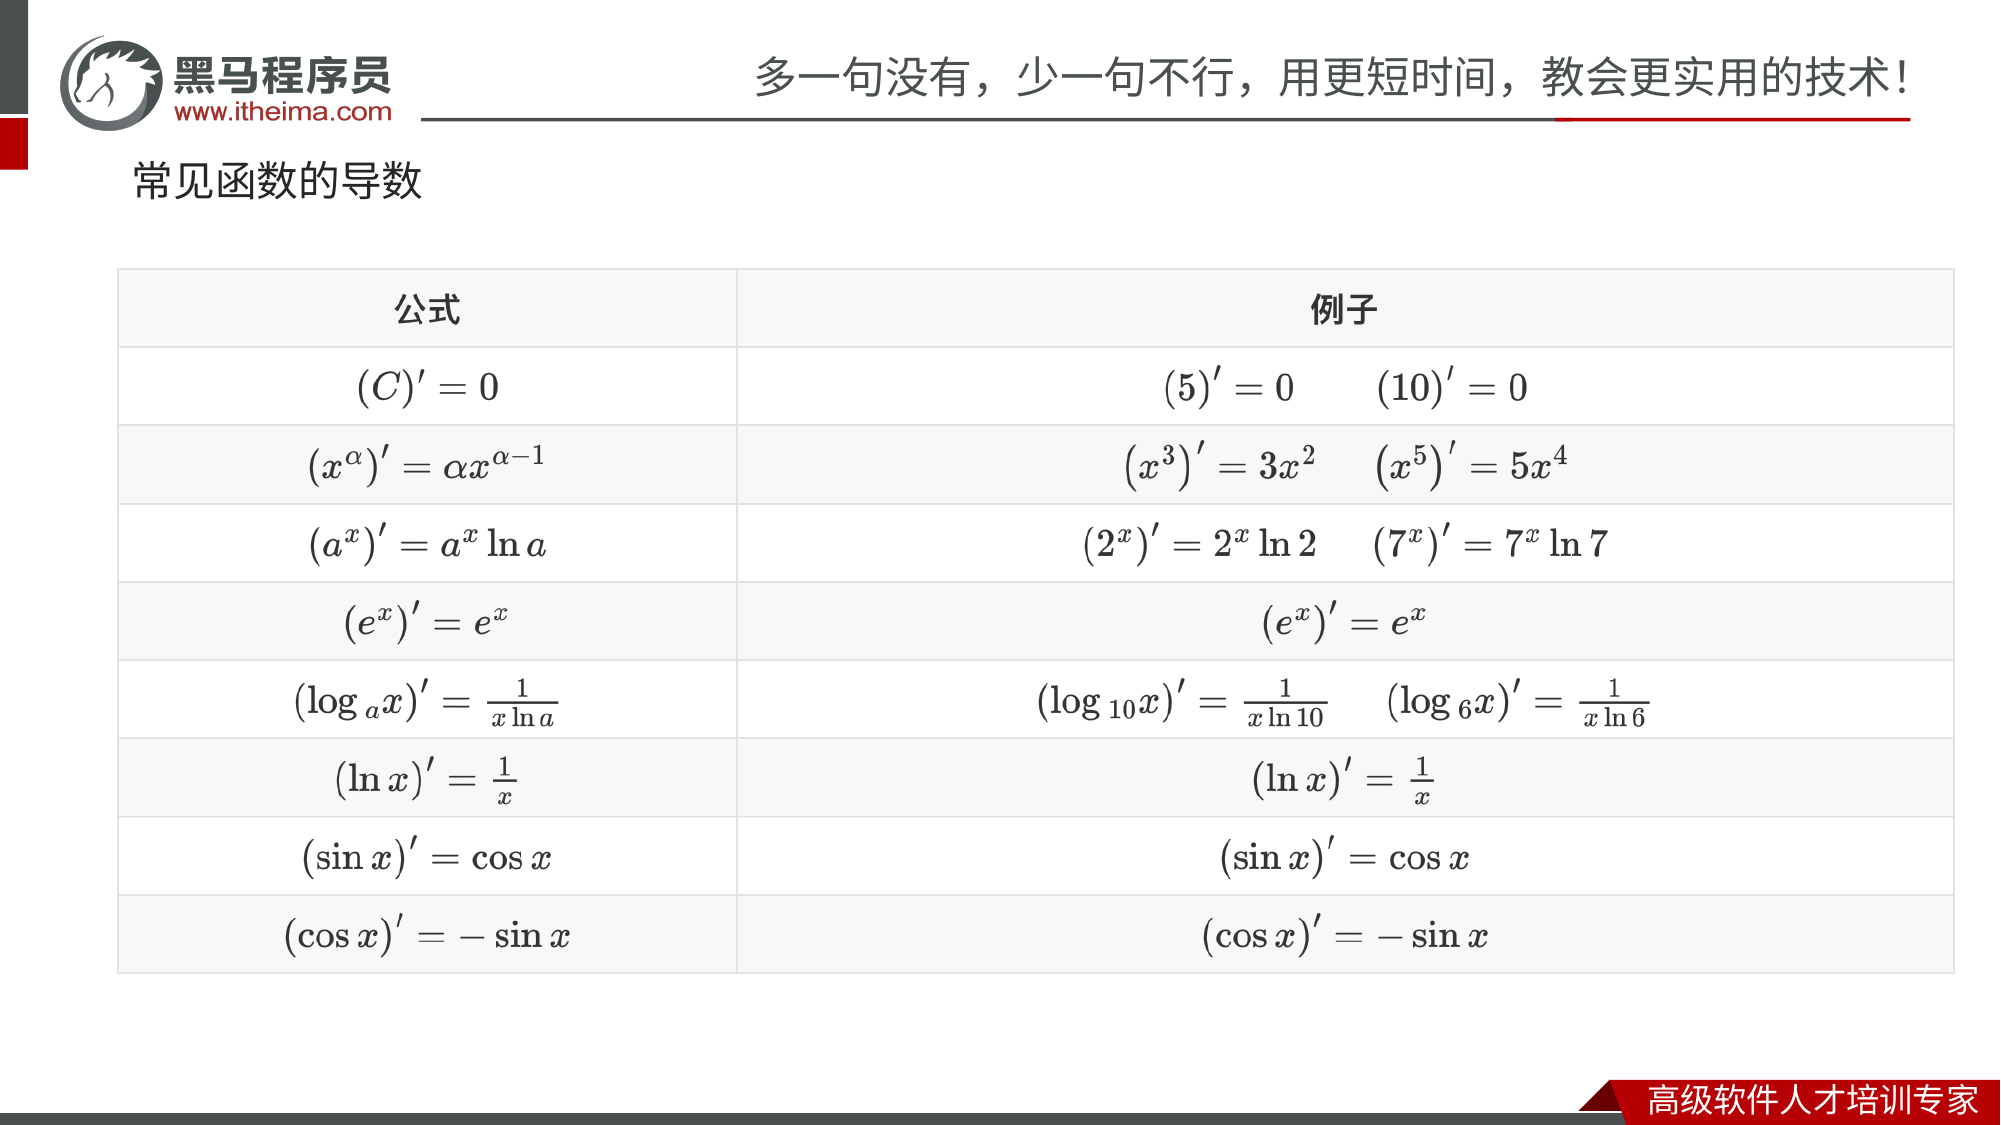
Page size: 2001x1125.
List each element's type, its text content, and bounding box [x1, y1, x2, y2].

picture [116, 258, 1957, 983]
picture [14, 0, 453, 179]
title 常见函数的导数 [116, 137, 1489, 223]
